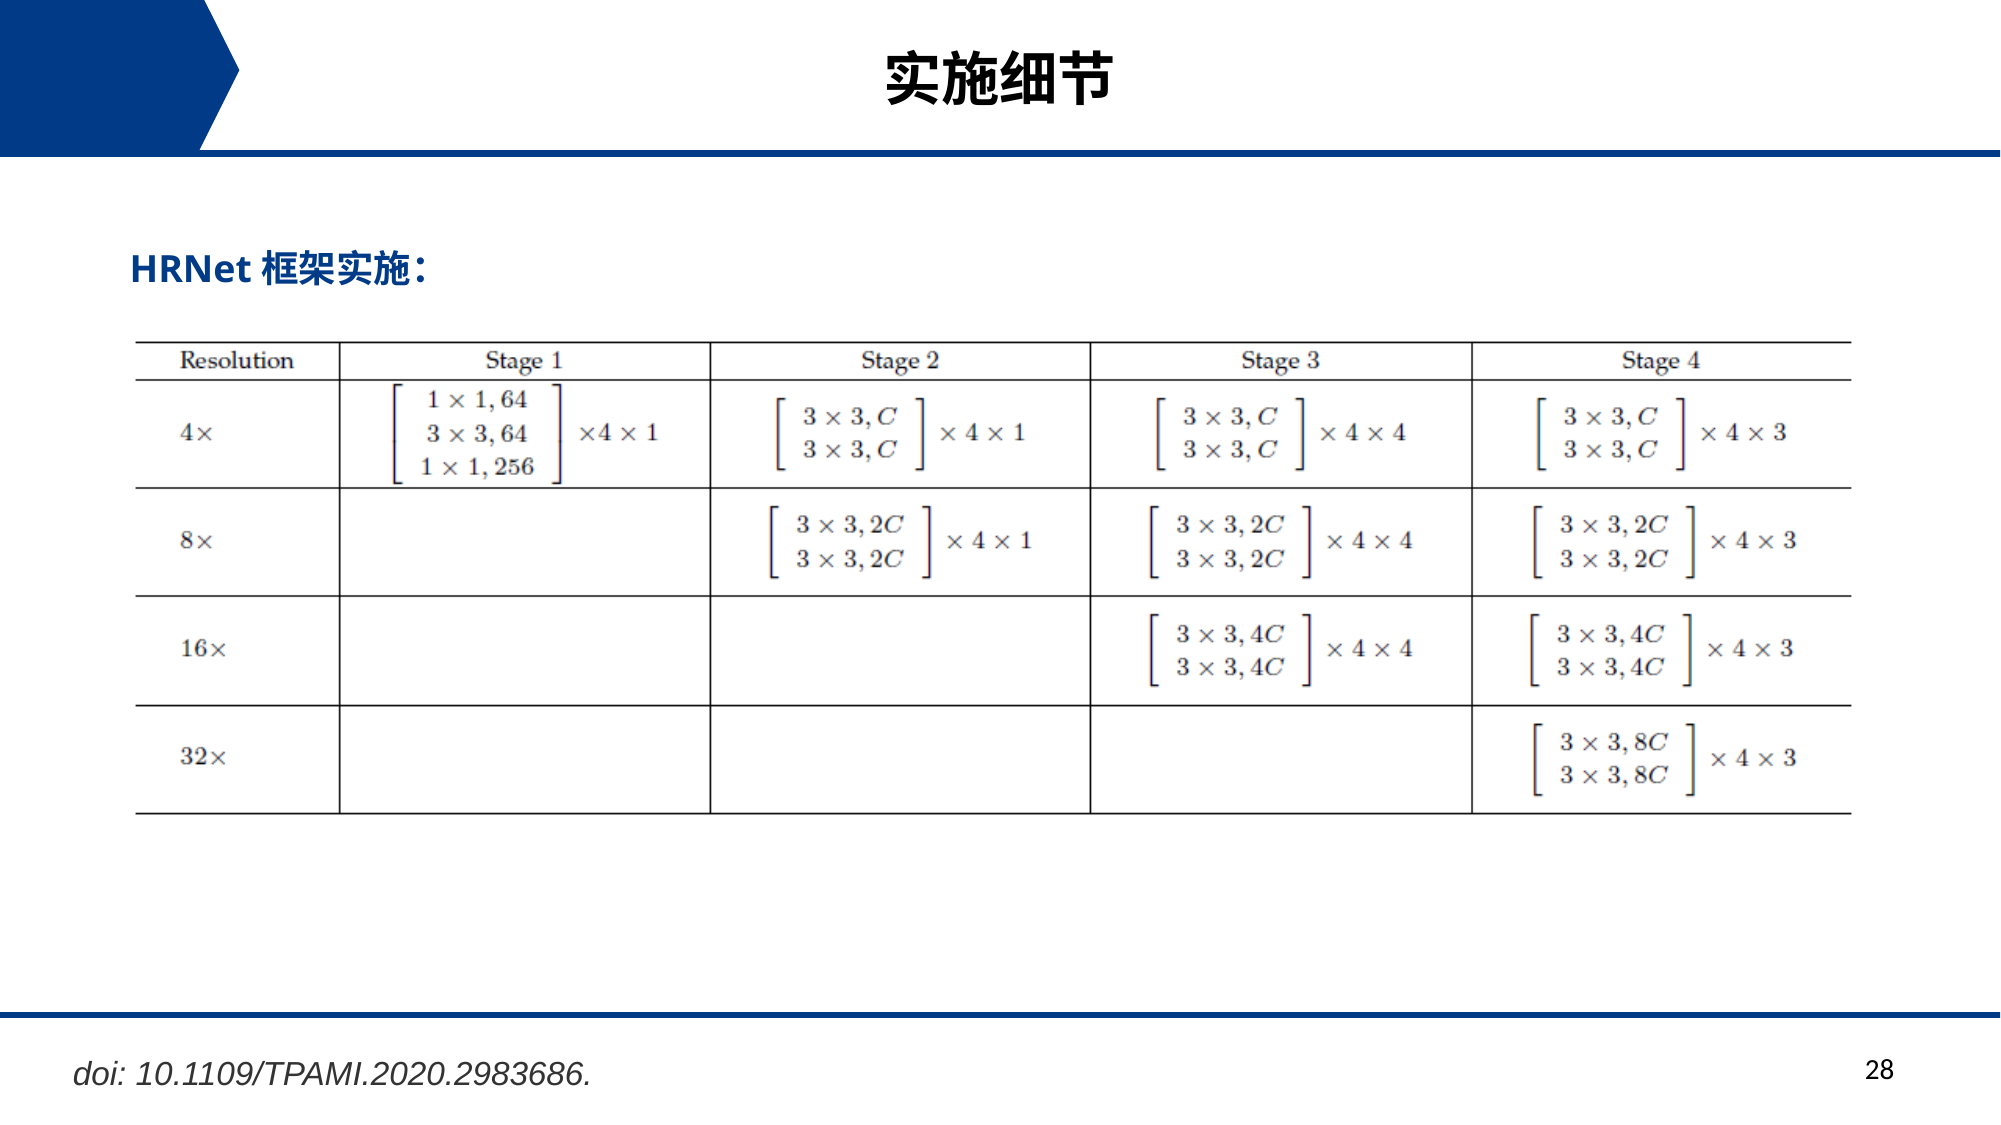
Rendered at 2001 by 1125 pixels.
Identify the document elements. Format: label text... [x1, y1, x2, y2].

text_box 实施细节 [868, 35, 1168, 120]
text_box doi: 10.1109/TPAMI.2020.2983686. [58, 1044, 1334, 1100]
slide_number 28 [1850, 1042, 2000, 1103]
picture [114, 320, 1886, 846]
text_box HRNet框架实施： [114, 214, 470, 297]
